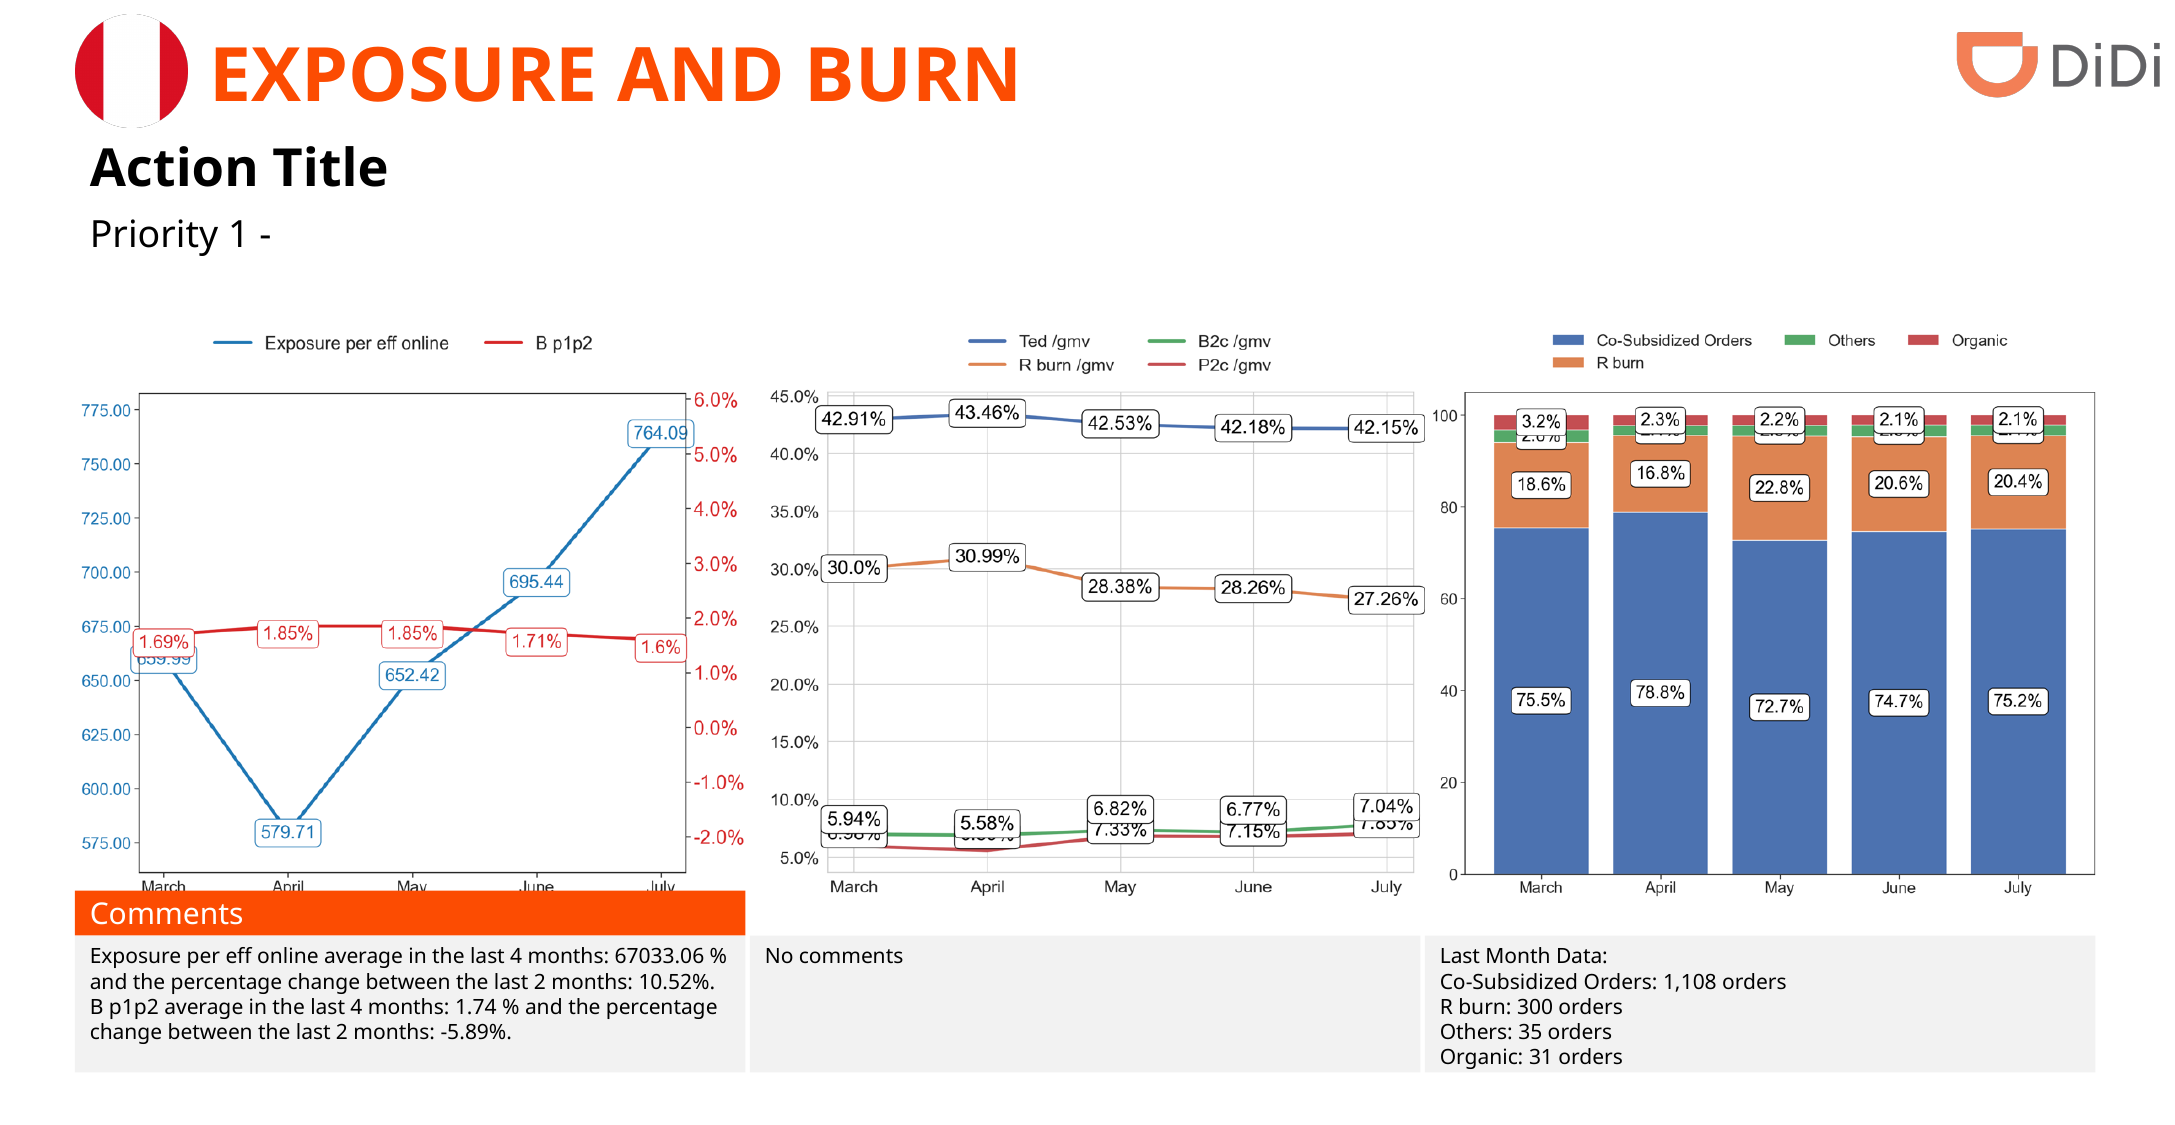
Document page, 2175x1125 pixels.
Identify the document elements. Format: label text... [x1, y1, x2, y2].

text_box Action Title [74, 127, 2175, 202]
text_box Comments [74, 921, 746, 936]
text_box No comments [749, 935, 1421, 1073]
text_box Exposure per eff online average in the last 4 months: 67033.06 % and the percentage change between the last 2 months: 10.52%. B p1p2 average in the last 4 months: 1.74 % and the percentage change between the last 2 months: -5.89%. [74, 936, 746, 1073]
picture [1949, 1, 2175, 129]
picture [74, 14, 188, 128]
text_box EXPOSURE AND BURN [194, 15, 1800, 127]
text_box Last Month Data: Co-Subsidized Orders: 1,108 orders R burn: 300 orders Others: 35 orders Organic: 31 orders [1424, 935, 2096, 1073]
picture [74, 322, 2101, 914]
text_box Priority 1 - [74, 202, 2175, 263]
